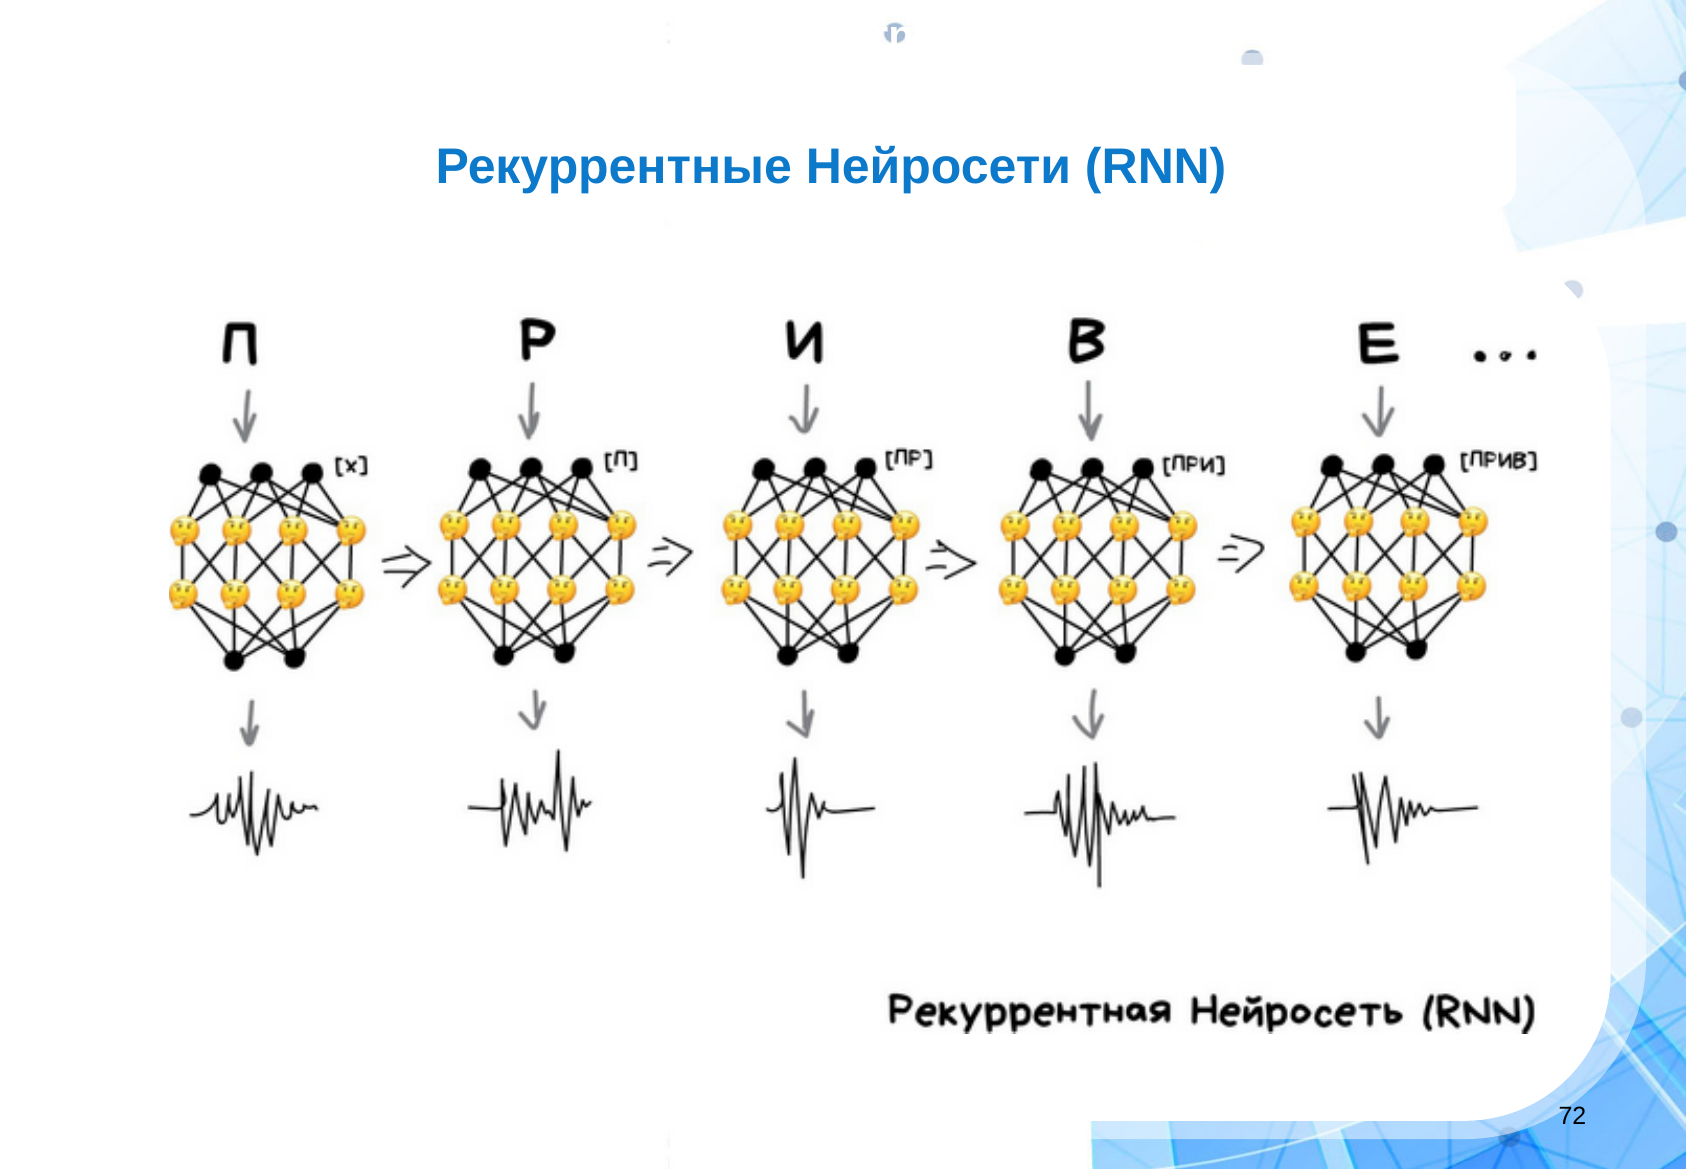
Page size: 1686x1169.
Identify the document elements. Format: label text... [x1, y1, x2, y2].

text_box ‹#› [1208, 1083, 1602, 1146]
text_box Machine Learning [606, 0, 995, 65]
picture [169, 291, 1564, 1034]
text_box [145, 64, 1517, 210]
text_box Рекуррентные Нейросети (RNN) [242, 88, 1420, 239]
picture [0, 0, 1686, 1169]
text_box [63, 244, 1611, 1121]
text_box [39, 52, 1647, 1140]
